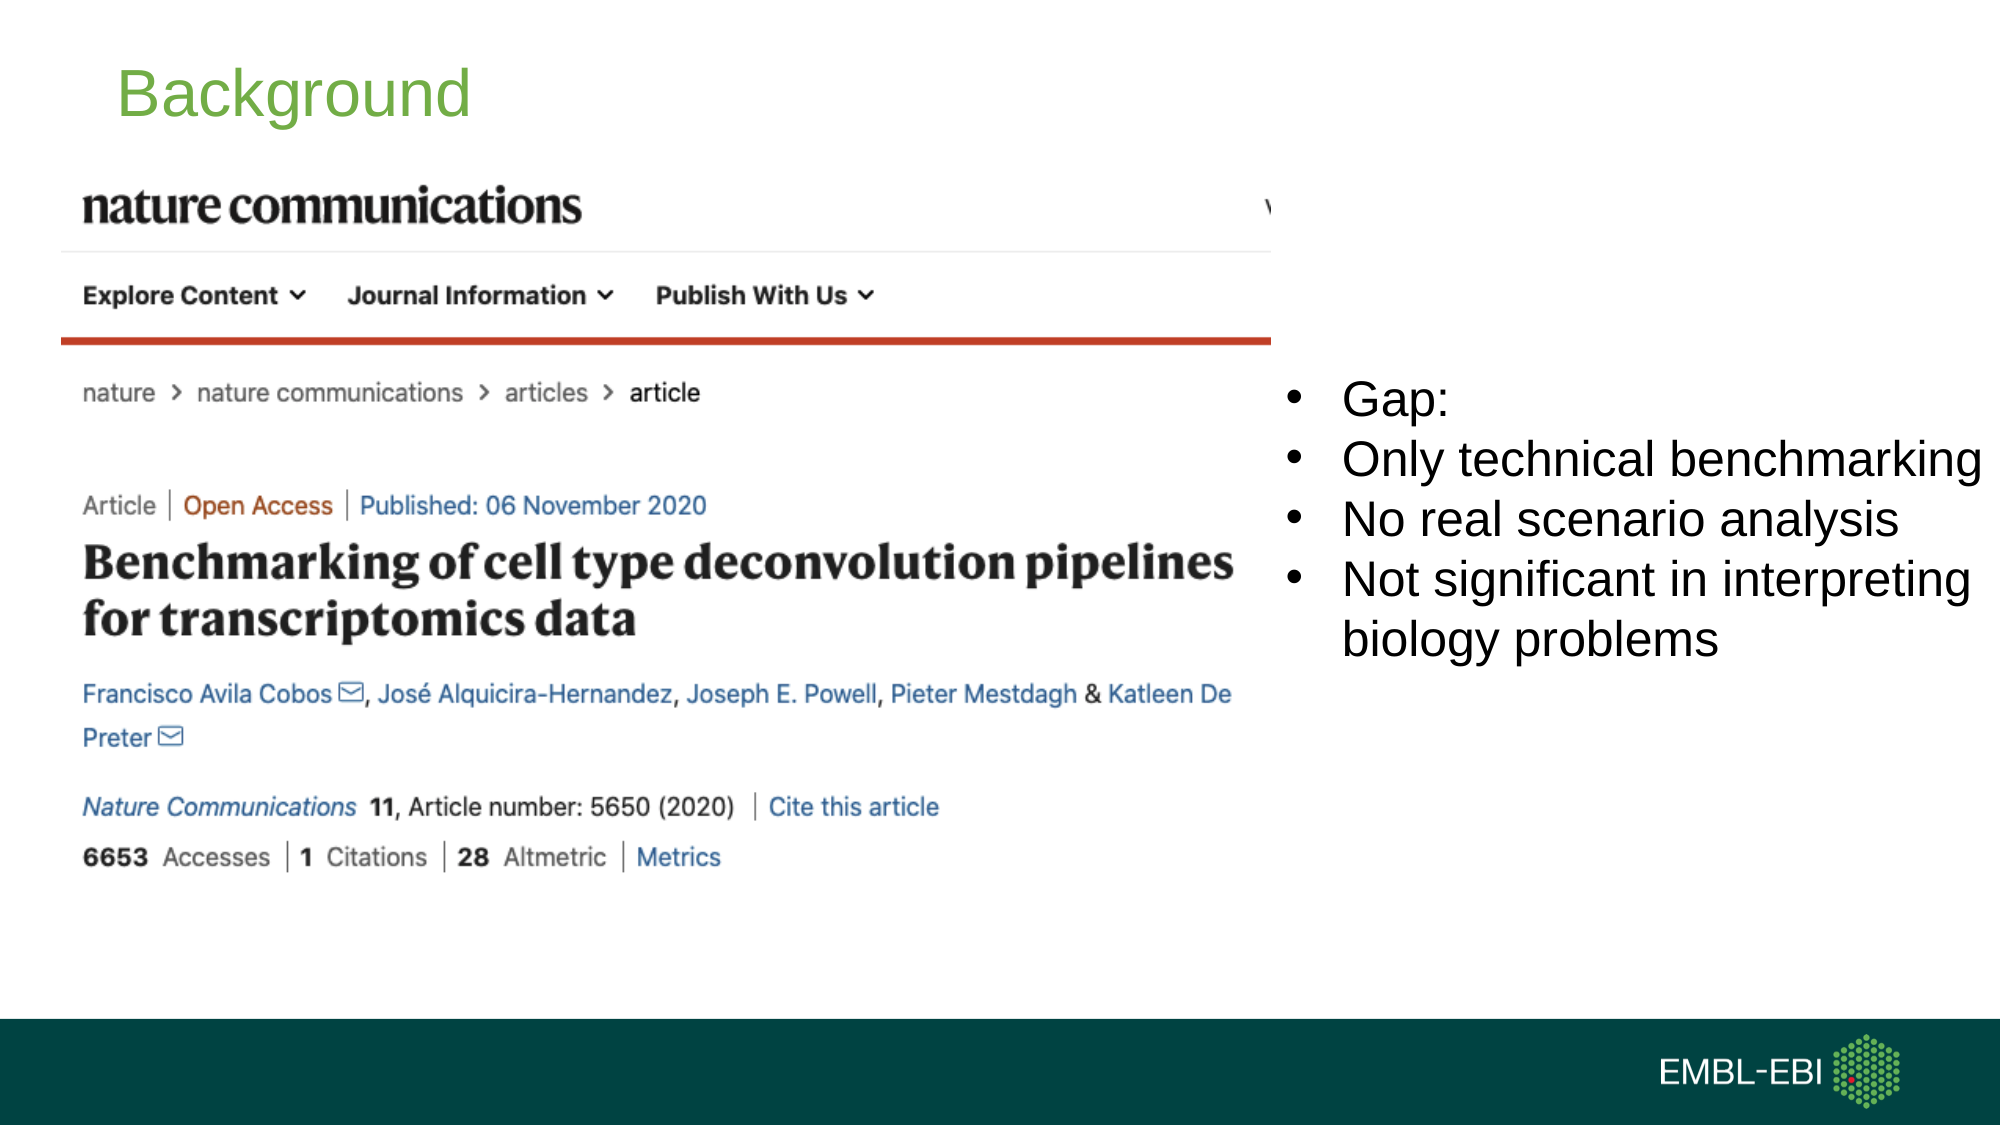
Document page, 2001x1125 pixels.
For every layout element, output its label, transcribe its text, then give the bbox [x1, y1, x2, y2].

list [61, 178, 1272, 894]
picture [1661, 1034, 1900, 1109]
title Background [116, 50, 1900, 175]
text_box Gap: Only technical benchmarking No real scenario analysis Not significant in interpreting biology problems [1277, 359, 2000, 794]
